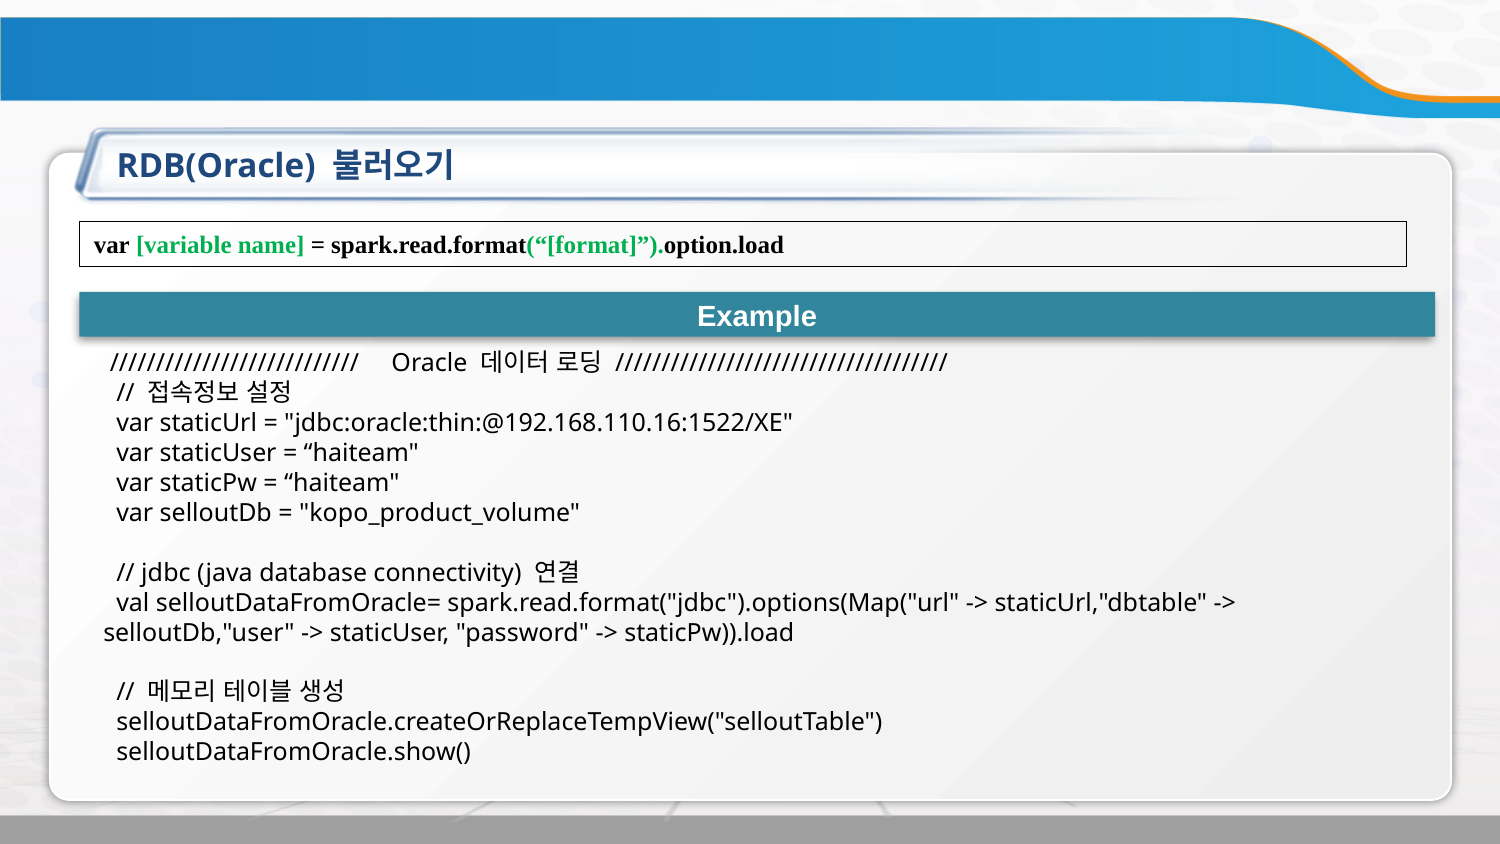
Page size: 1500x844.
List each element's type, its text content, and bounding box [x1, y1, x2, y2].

text_box 4. 데이터 로딩 [29, 0, 1175, 103]
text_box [49, 126, 1452, 801]
picture [0, 0, 1500, 844]
